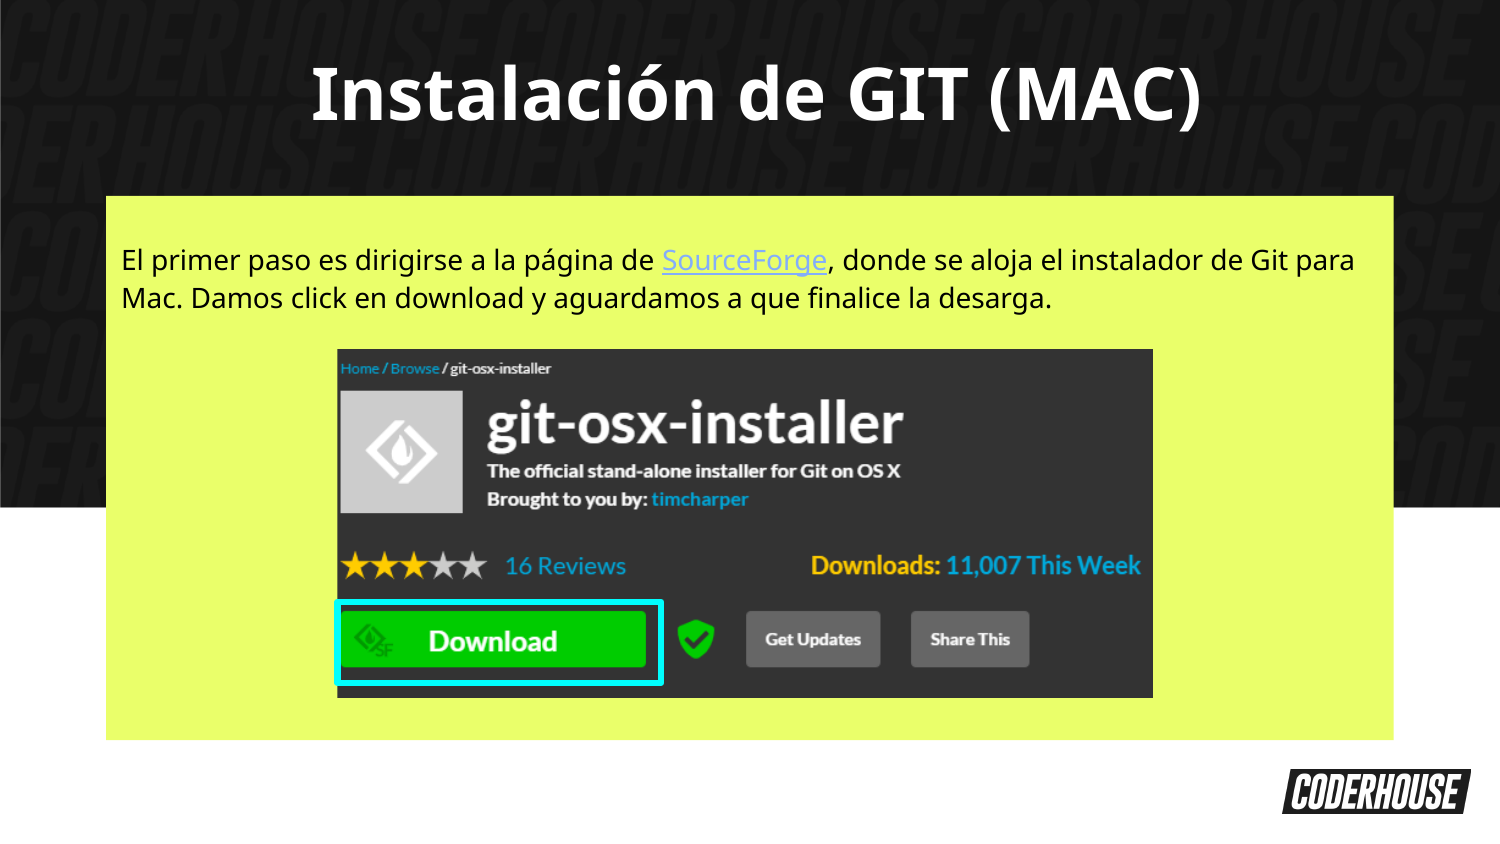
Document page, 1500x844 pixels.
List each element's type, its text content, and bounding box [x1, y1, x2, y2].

text_box El primer paso es dirigirse a la página de SourceForge, donde se aloja el instalador de Git para Mac. Damos click en download y aguardamos a que finalice la desarga. [106, 227, 1375, 329]
text_box Instalación de GIT (MAC) [91, 42, 1422, 152]
text_box [106, 195, 1394, 741]
picture [0, 0, 1500, 844]
